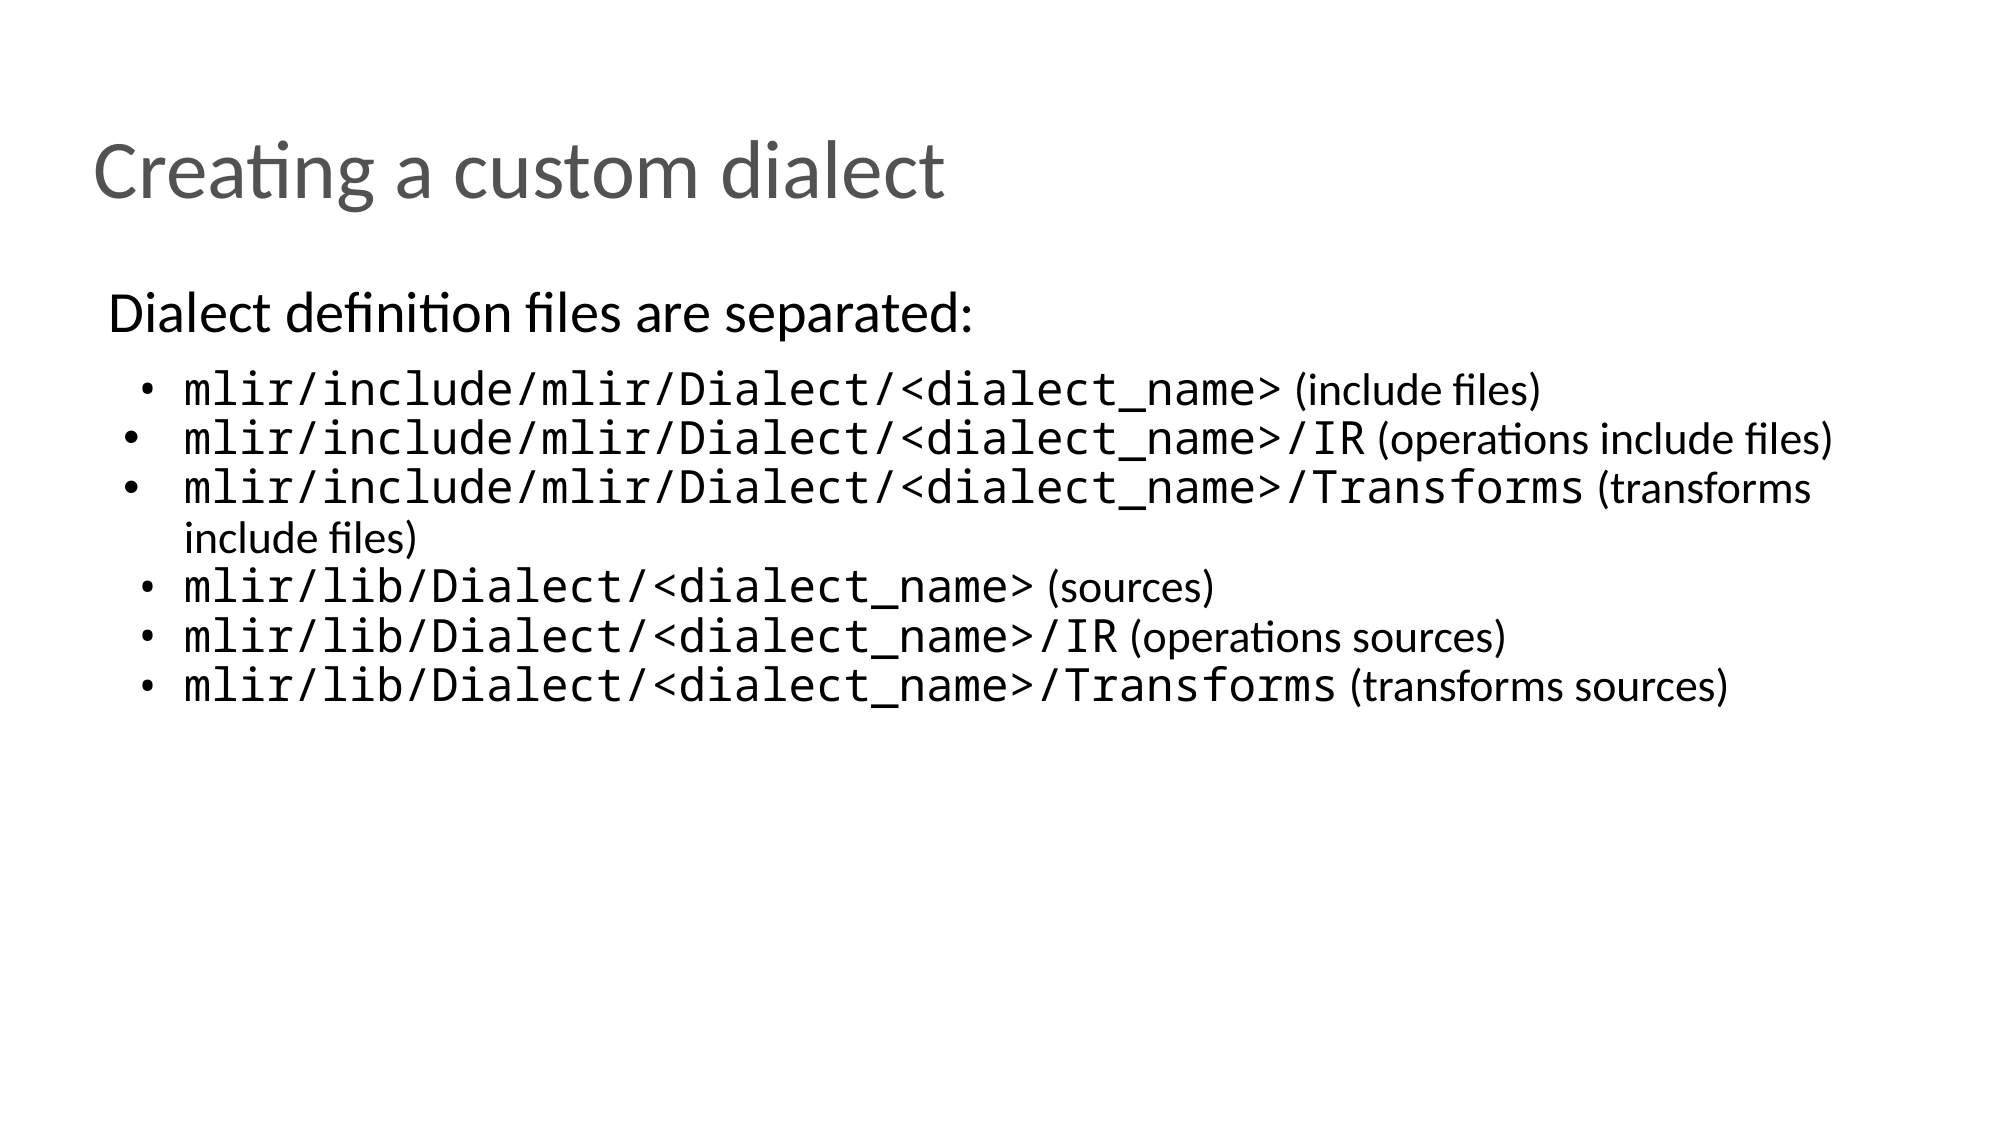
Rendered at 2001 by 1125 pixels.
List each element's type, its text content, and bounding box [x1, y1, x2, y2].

list Dialect definition files are separated: mlir/include/mlir/Dialect/<dialect_name> (include files) mlir/include/mlir/Dialect/<dialect_name>/IR (operations include files) mlir/include/mlir/Dialect/<dialect_name>/Transforms (transforms include files) mlir/lib/Dialect/<dialect_name> (sources) mlir/lib/Dialect/<dialect_name>/IR (operations sources) mlir/lib/Dialect/<dialect_name>/Transforms (transforms sources) [93, 274, 1970, 1025]
title Creating a custom dialect [93, 93, 1900, 250]
